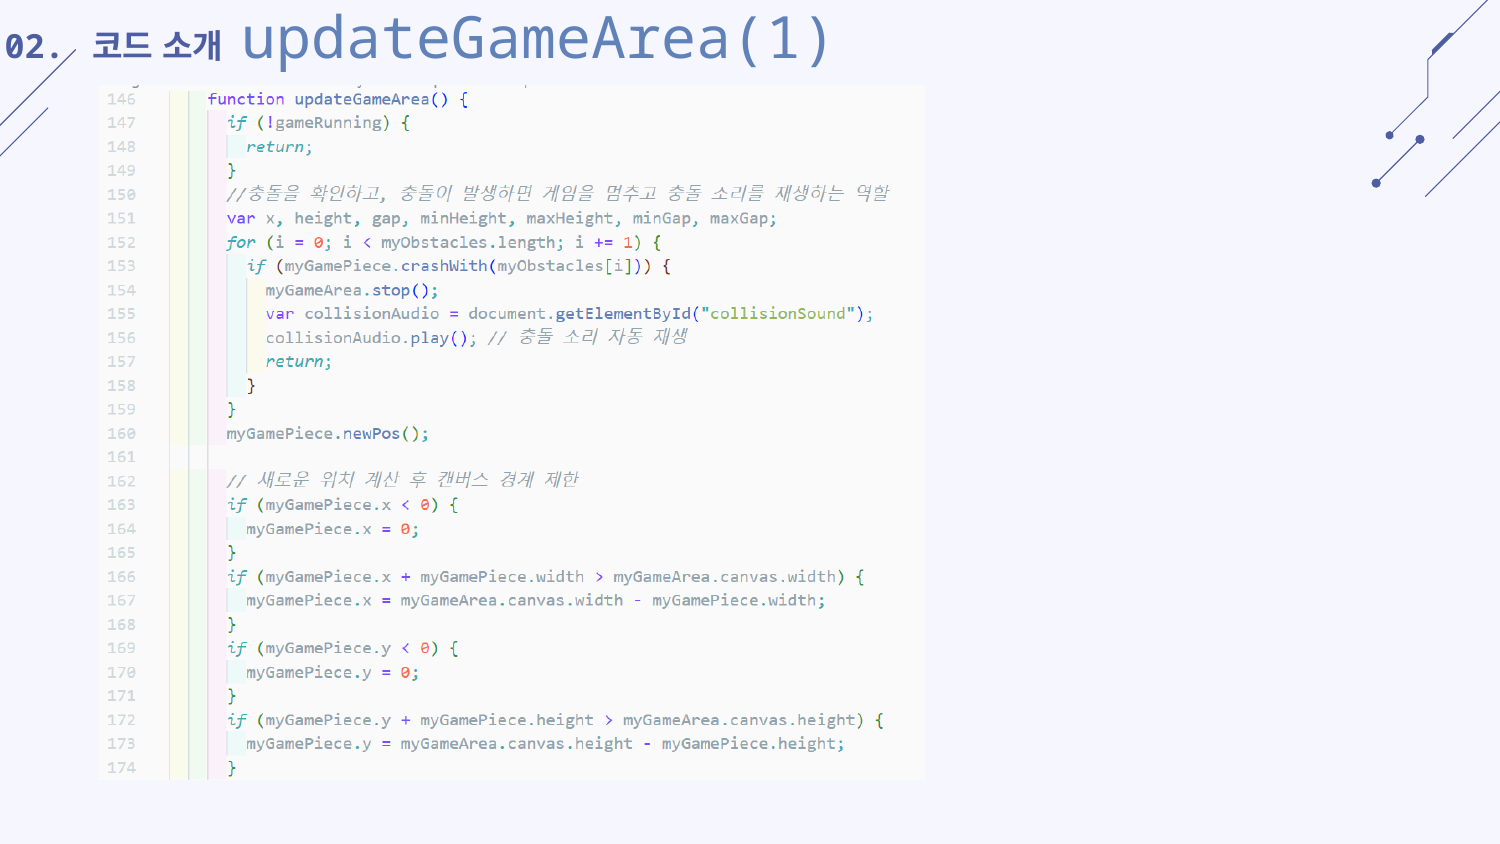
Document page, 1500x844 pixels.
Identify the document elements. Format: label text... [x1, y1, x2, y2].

title 02. 코드 소개 updateGameArea(1) [0, 0, 1042, 86]
picture [98, 85, 926, 780]
